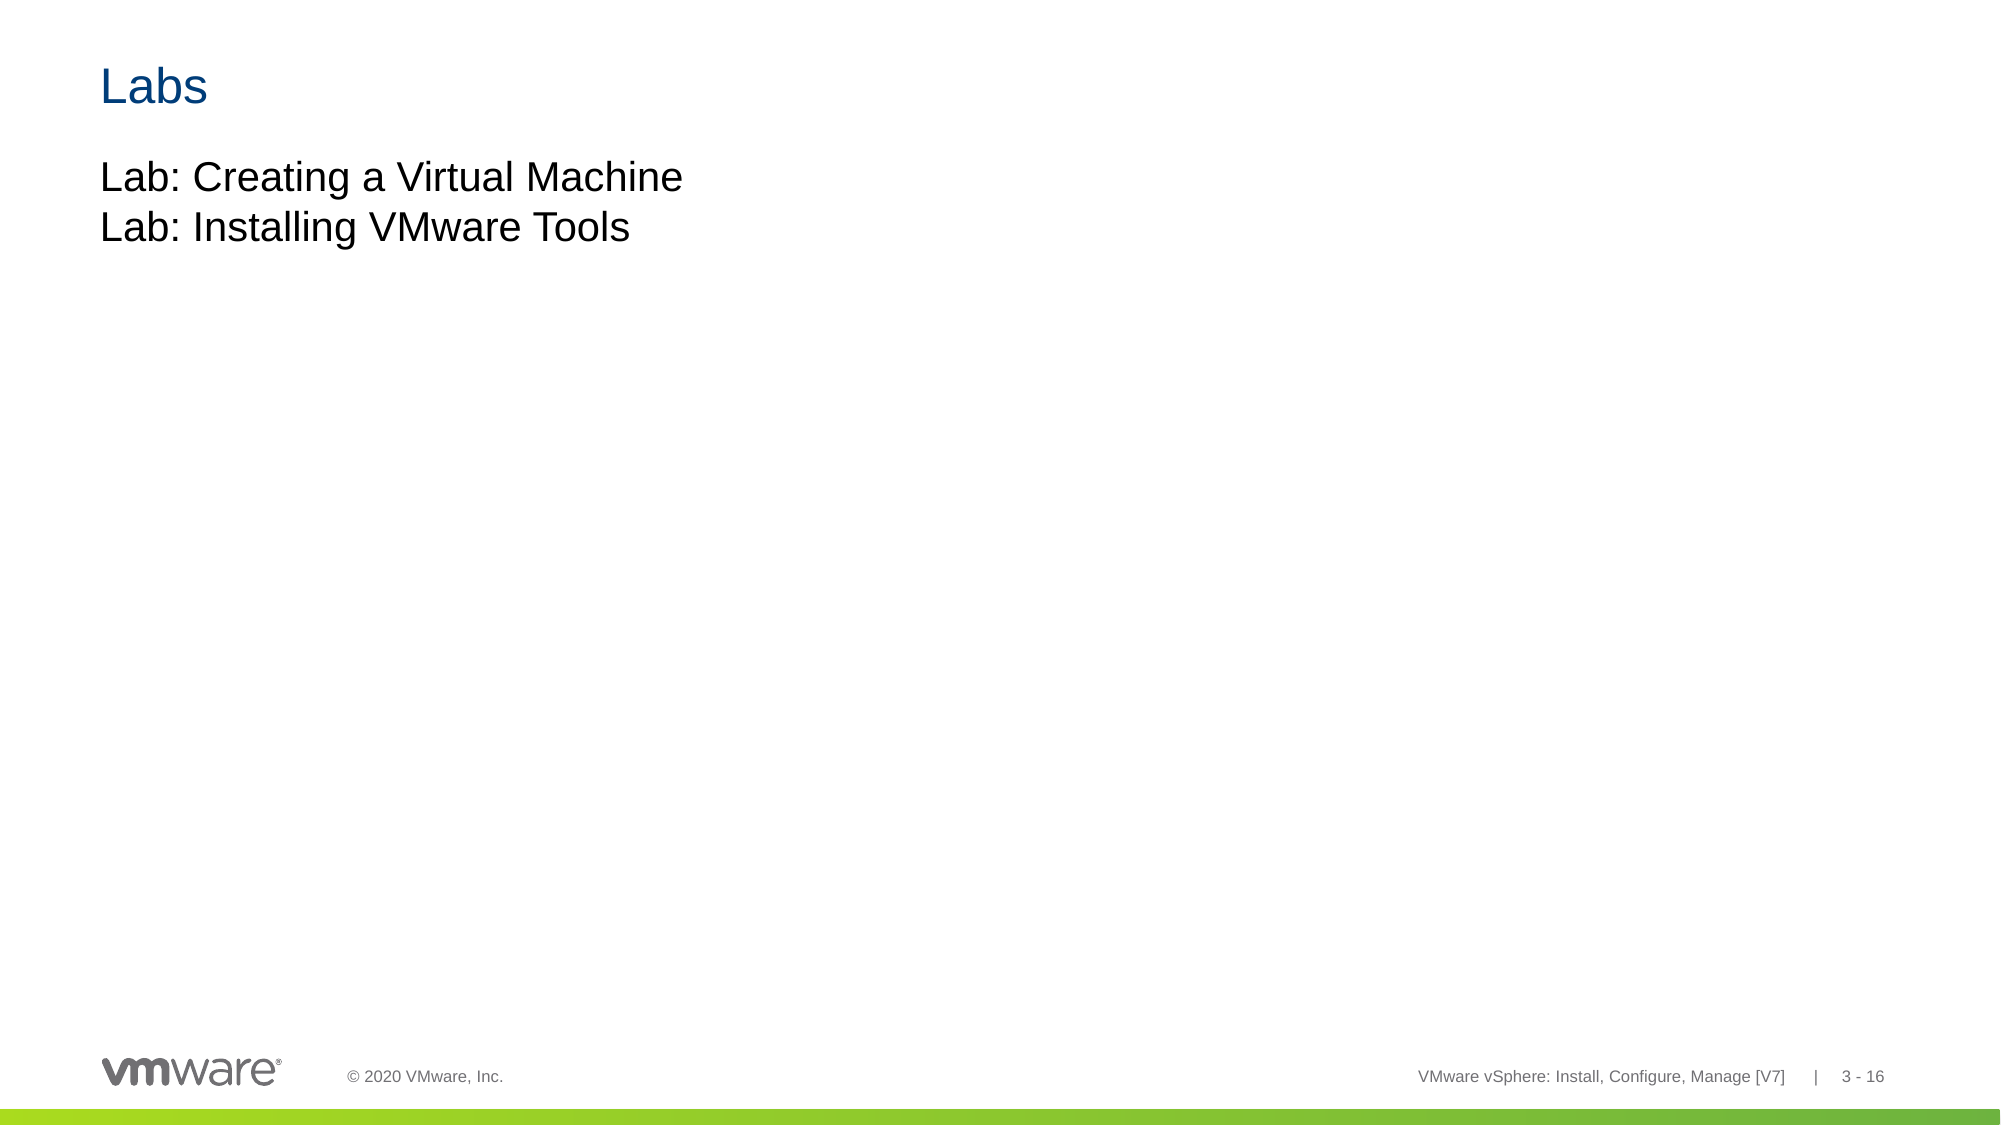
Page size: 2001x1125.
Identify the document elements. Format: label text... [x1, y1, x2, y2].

title Labs [99, 54, 1900, 113]
list Lab: Creating a Virtual Machine Lab: Installing VMware Tools [99, 149, 1900, 1047]
footer VMware vSphere: Install, Configure, Manage [V7] | 3 - 16 [545, 1060, 1900, 1110]
